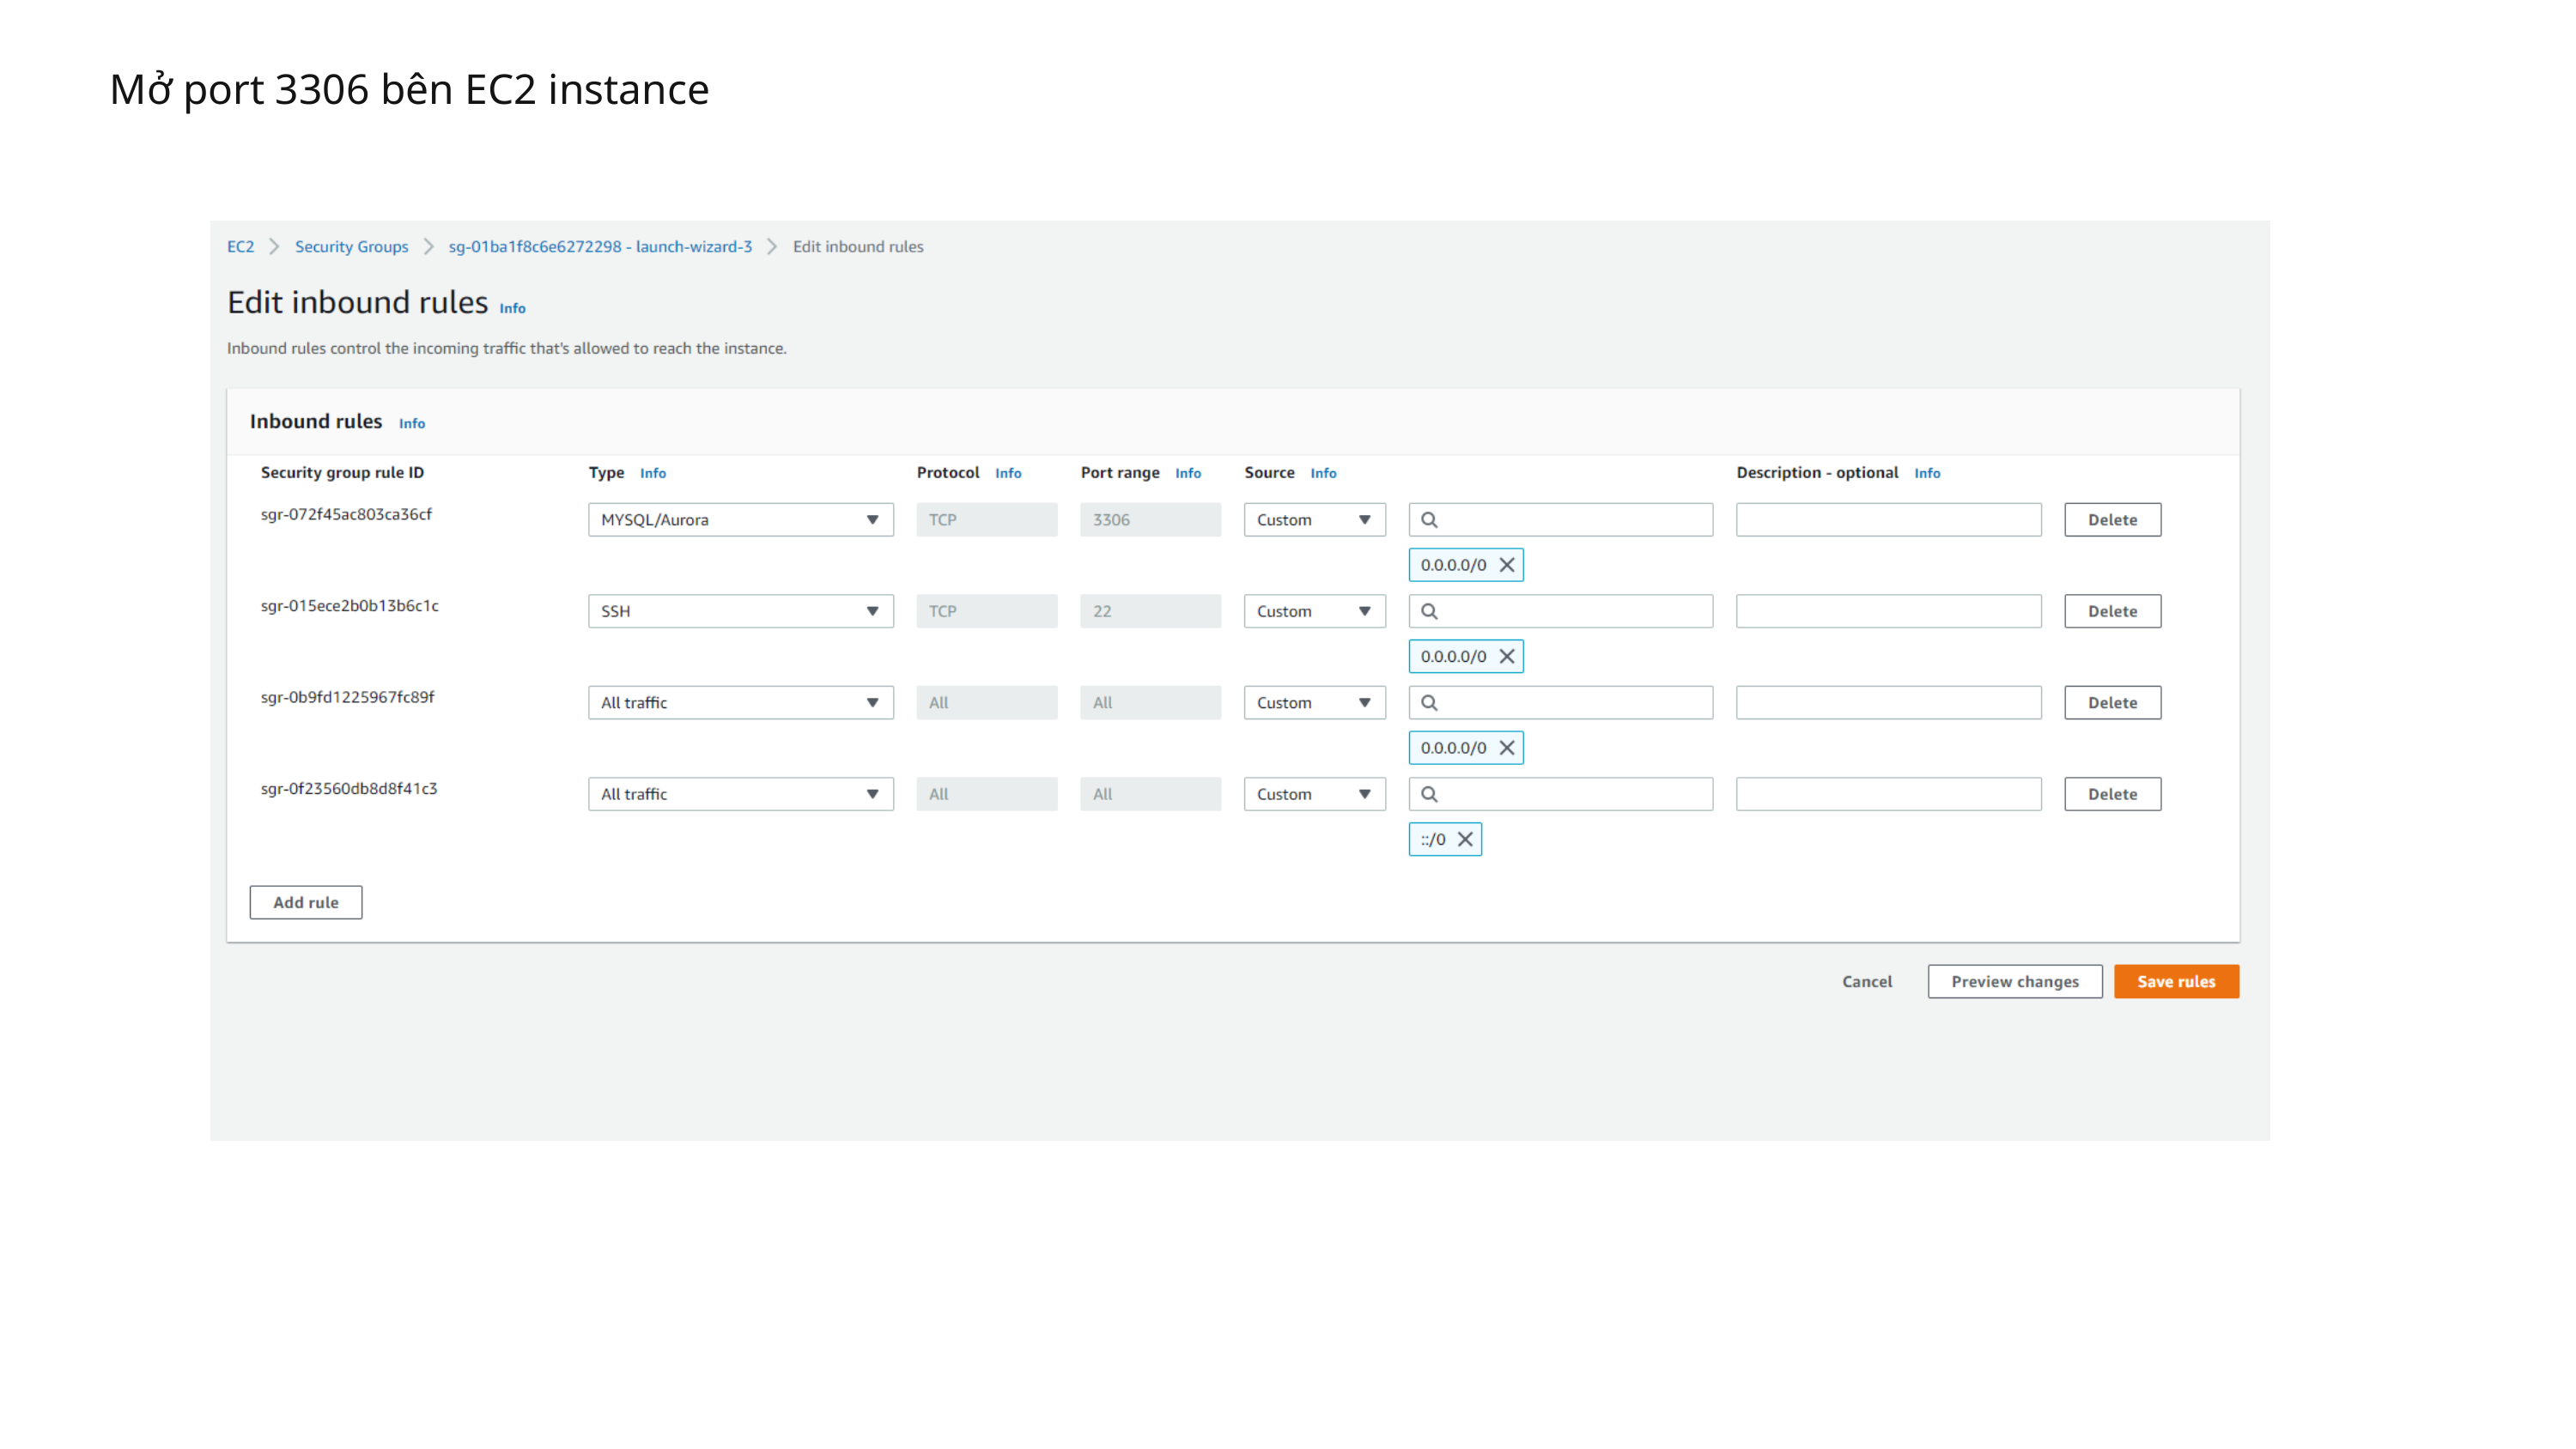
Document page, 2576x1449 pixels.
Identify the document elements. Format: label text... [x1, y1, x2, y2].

picture [210, 221, 2270, 1141]
text_box Mở port 3306 bên EC2 instance [109, 54, 896, 112]
